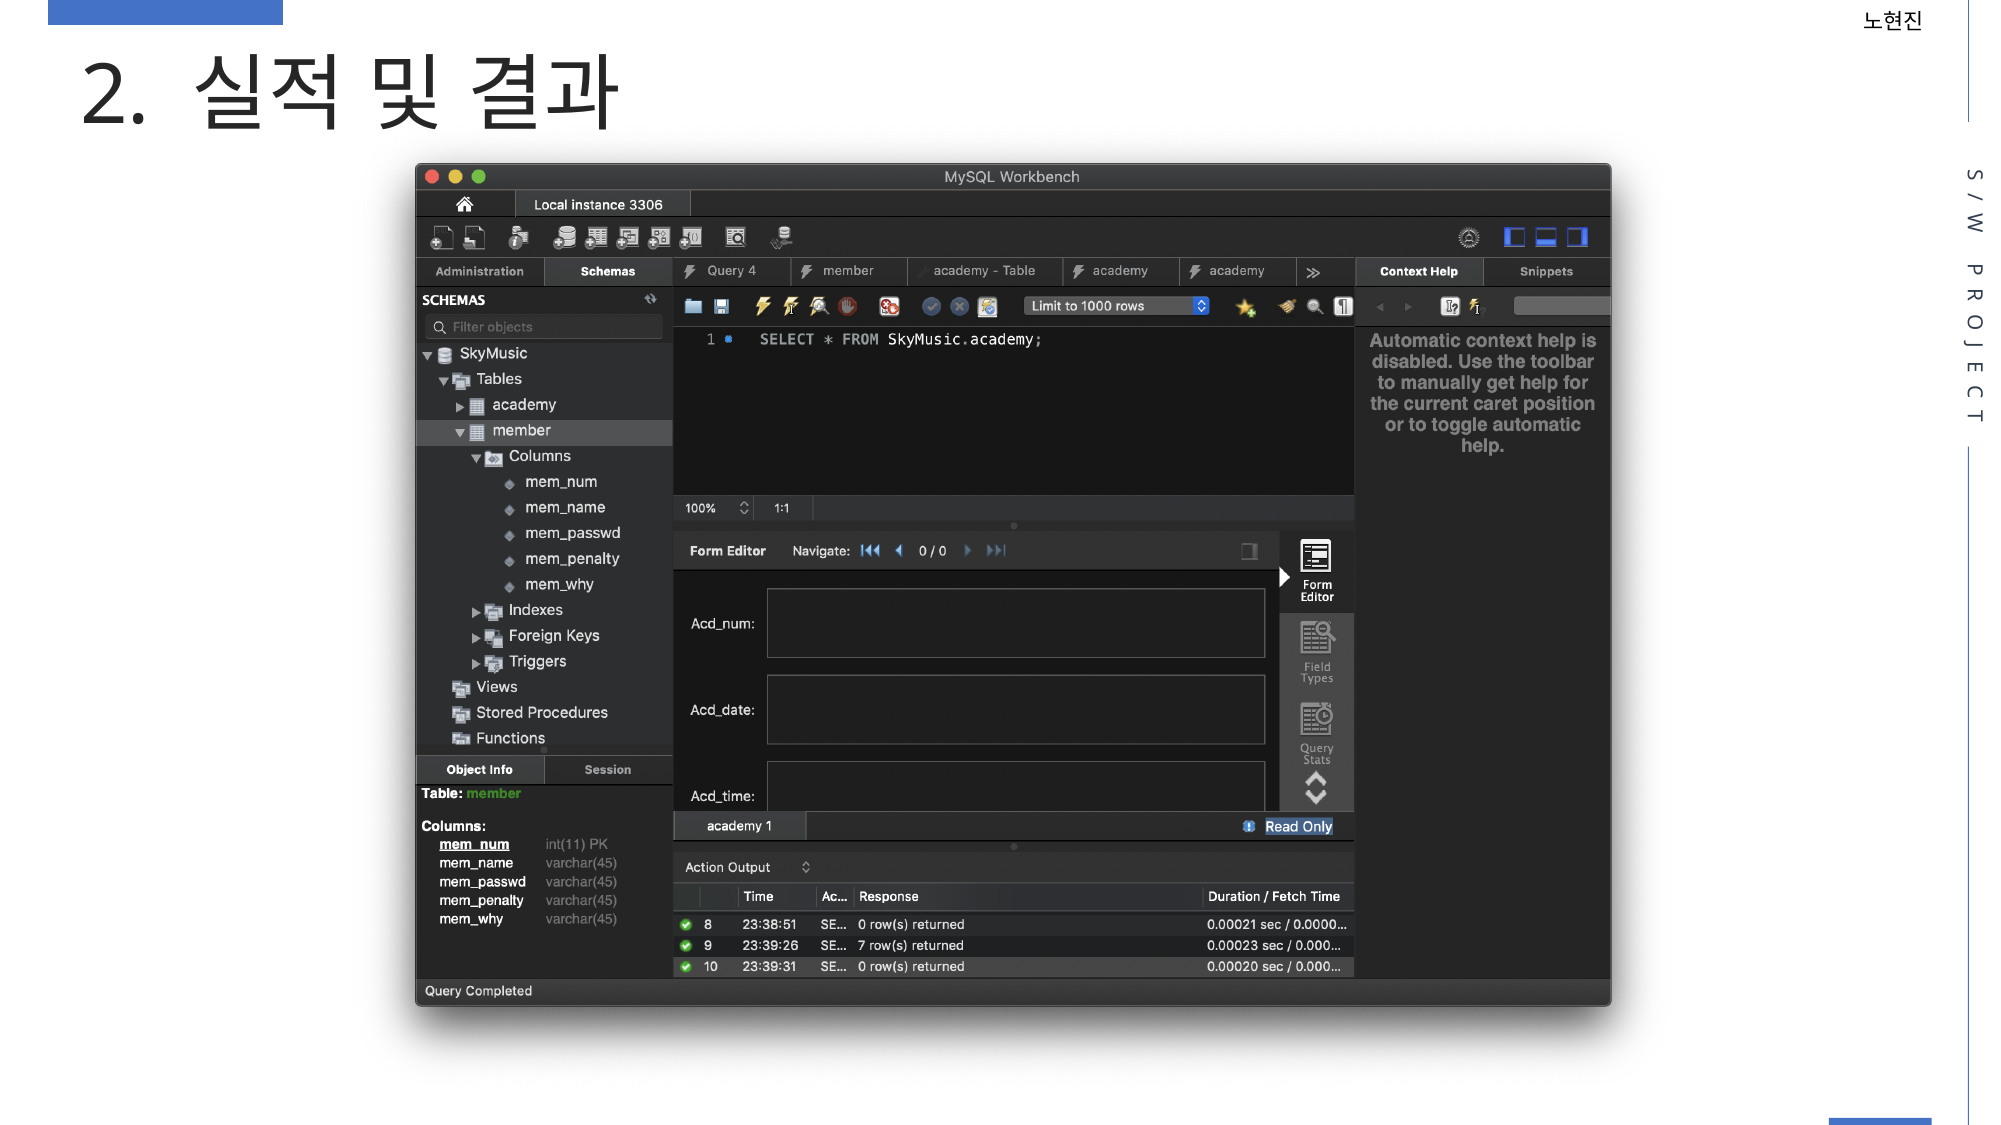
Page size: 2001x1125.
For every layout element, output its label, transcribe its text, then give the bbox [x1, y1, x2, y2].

text_box [1828, 1117, 1933, 1125]
text_box 노현진 [1849, 0, 1952, 41]
text_box 2. 실적 및 결과 [65, 32, 636, 148]
picture [350, 119, 1676, 1093]
text_box S/W PROJECT [1940, 154, 1997, 447]
text_box [47, 0, 284, 26]
